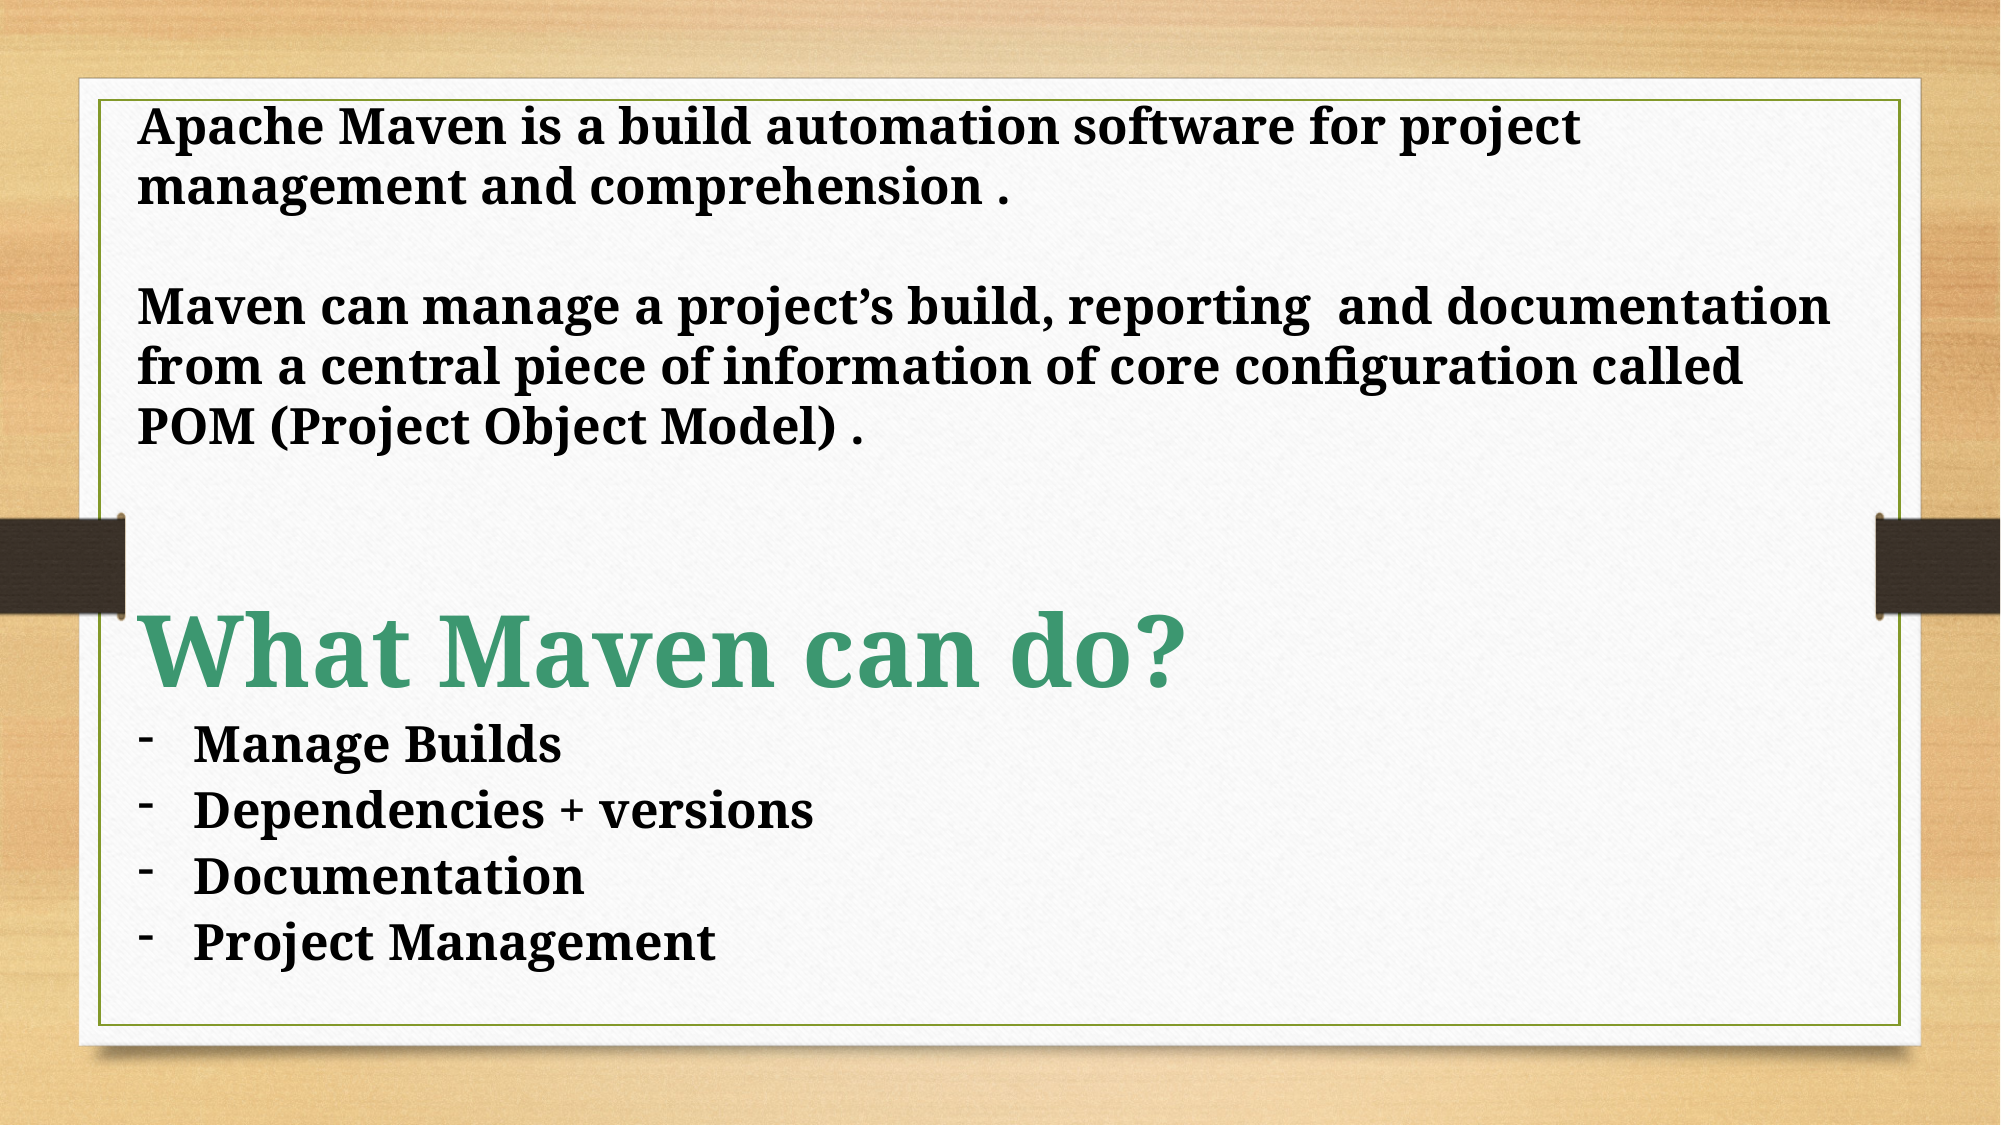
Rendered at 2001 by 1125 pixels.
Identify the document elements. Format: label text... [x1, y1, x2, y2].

picture [0, 0, 2001, 1125]
text_box Apache Maven is a build automation software for project management and comprehension . Maven can manage a project’s build, reporting and documentation from a central piece of information of core configuration called POM (Project Object Model) . What Maven can do? Manage Builds Dependencies + versions Documentation Project Management [122, 87, 1889, 979]
